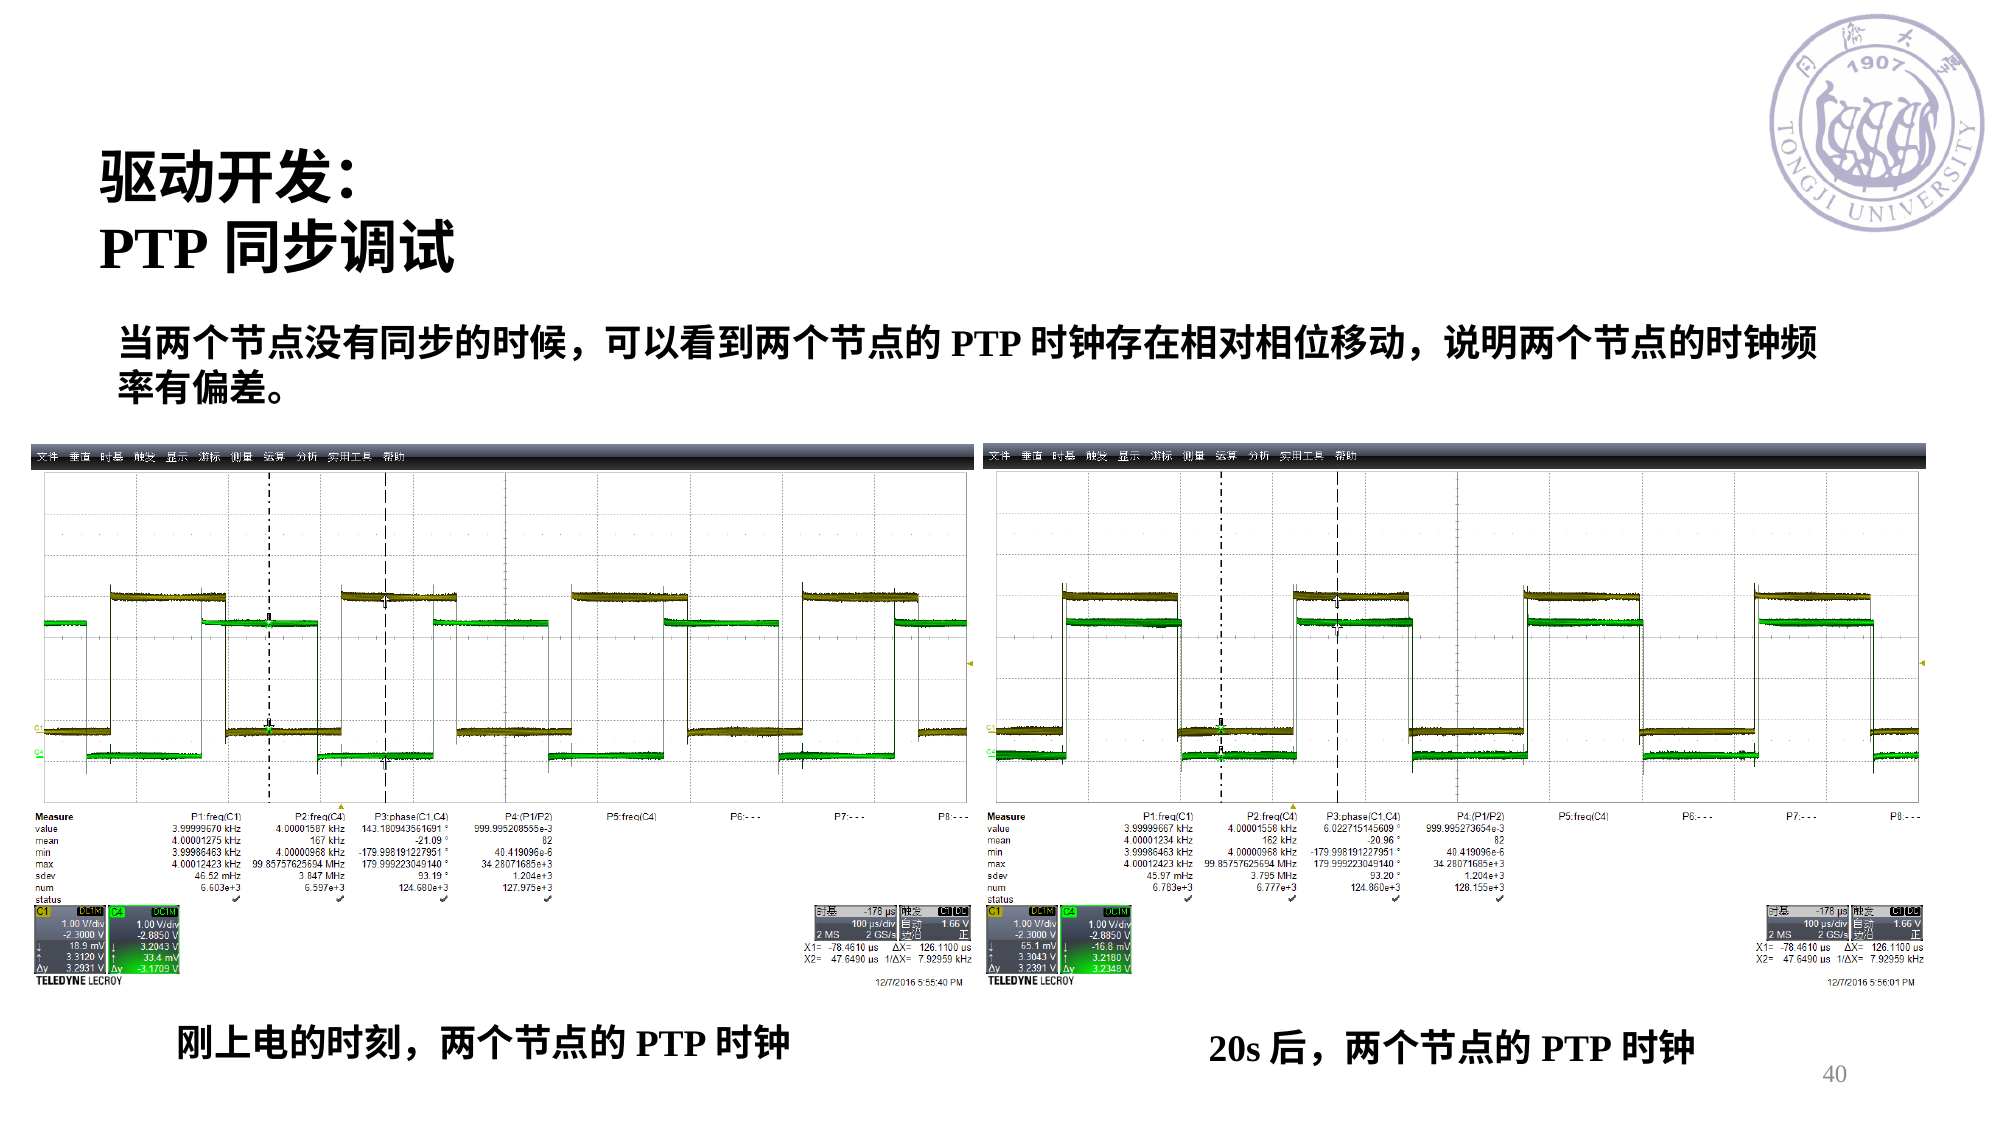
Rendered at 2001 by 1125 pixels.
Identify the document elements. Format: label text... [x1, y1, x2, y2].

text_box 驱动开发： PTP同步调试 [66, 114, 1863, 517]
text_box 20s后，两个节点的PTP时钟 [1193, 1016, 1715, 1077]
slide_number 40 [1412, 1042, 1863, 1103]
picture [31, 444, 974, 988]
text_box 当两个节点没有同步的时候，可以看到两个节点的PTP时钟存在相对相位移动，说明两个节点的时钟频率有偏差。 [102, 311, 1863, 417]
picture [982, 443, 1926, 988]
text_box 刚上电的时刻，两个节点的PTP时钟 [162, 1012, 824, 1072]
